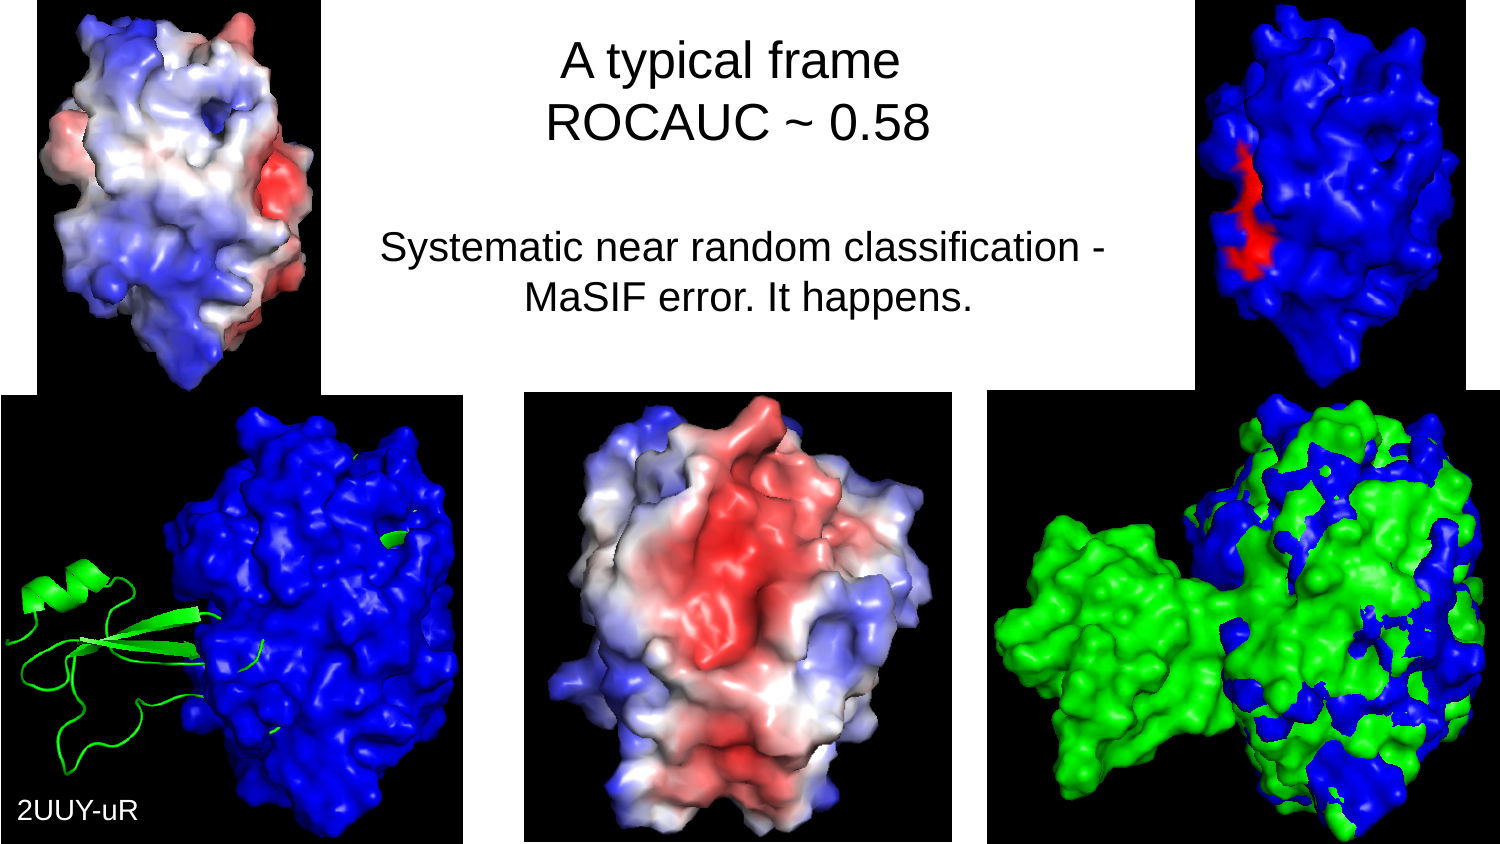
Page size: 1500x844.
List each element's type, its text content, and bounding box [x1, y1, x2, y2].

picture [524, 392, 953, 842]
title A typical frame ROCAUC ~ 0.58 [417, 10, 1059, 168]
picture [987, 0, 1500, 844]
picture [1, 0, 464, 844]
text_box Systematic near random classification - MaSIF error. It happens. [363, 204, 1134, 352]
